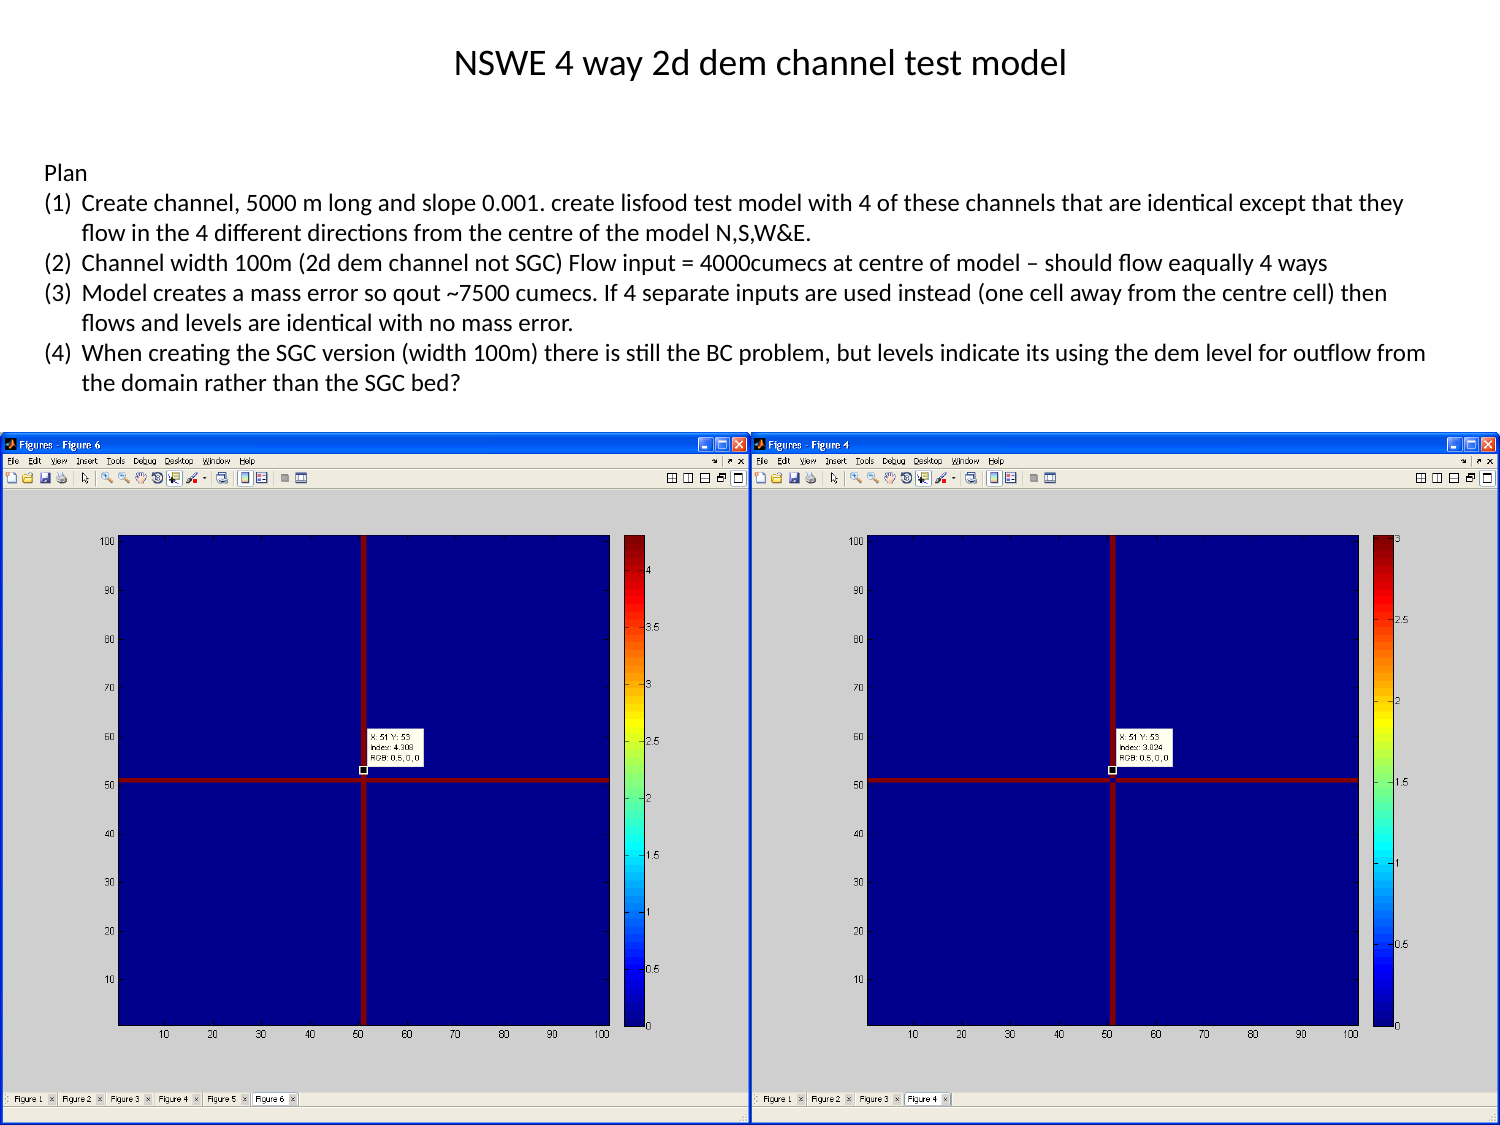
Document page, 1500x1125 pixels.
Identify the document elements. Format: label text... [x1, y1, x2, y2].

text_box NSWE 4 way 2d dem channel test model [439, 30, 1083, 91]
text_box Plan Create channel, 5000 m long and slope 0.001. create lisfood test model with 4 of these channels that are identical except that they flow in the 4 different directions from the centre of the model N,S,W&E. Channel width 100m (2d dem channel not SGC) Flow input = 4000cumecs at centre of model – should flow eaqually 4 ways Model creates a mass error so qout ~7500 cumecs. If 4 separate inputs are used instead (one cell away from the centre cell) then flows and levels are identical with no mass error. When creating the SGC version (width 100m) there is still the BC problem, but levels indicate its using the dem level for outflow from the domain rather than the SGC bed? [29, 148, 1453, 404]
picture [0, 432, 1500, 1125]
